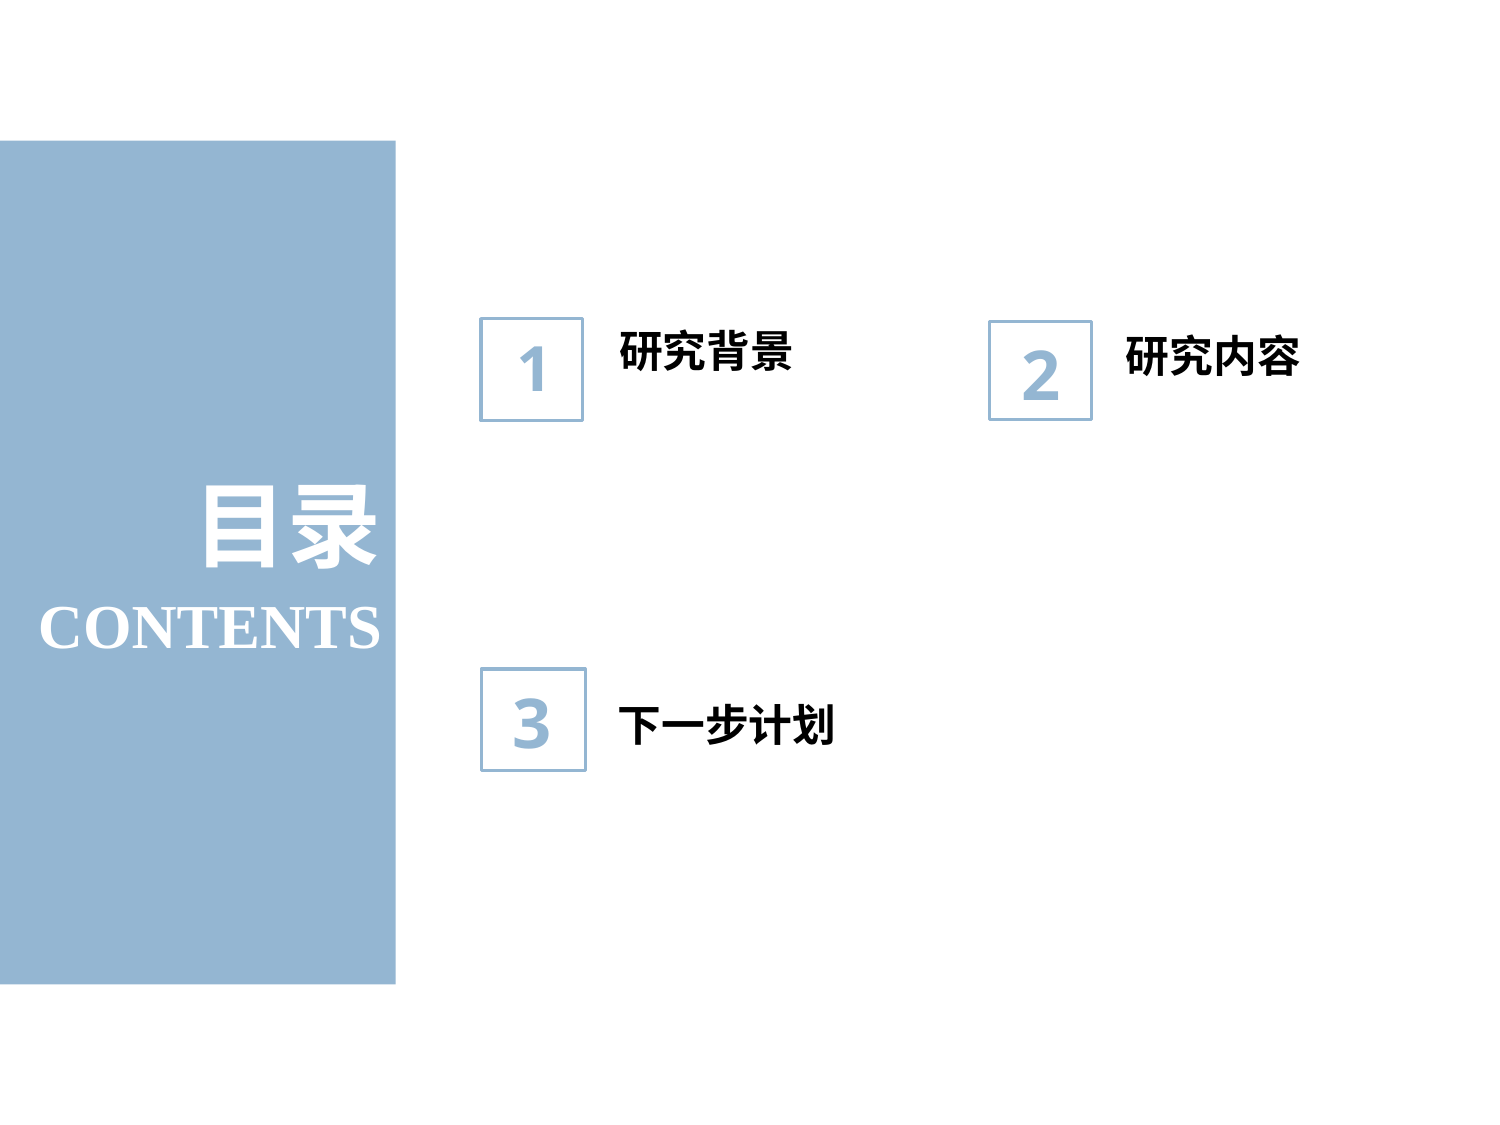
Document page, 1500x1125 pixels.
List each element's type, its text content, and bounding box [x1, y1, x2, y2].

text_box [985, 320, 1406, 424]
text_box [0, 139, 397, 578]
text_box 目录 [110, 459, 396, 578]
text_box [0, 668, 397, 986]
text_box CONTENTS [0, 578, 397, 668]
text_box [480, 316, 900, 421]
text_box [476, 668, 898, 772]
